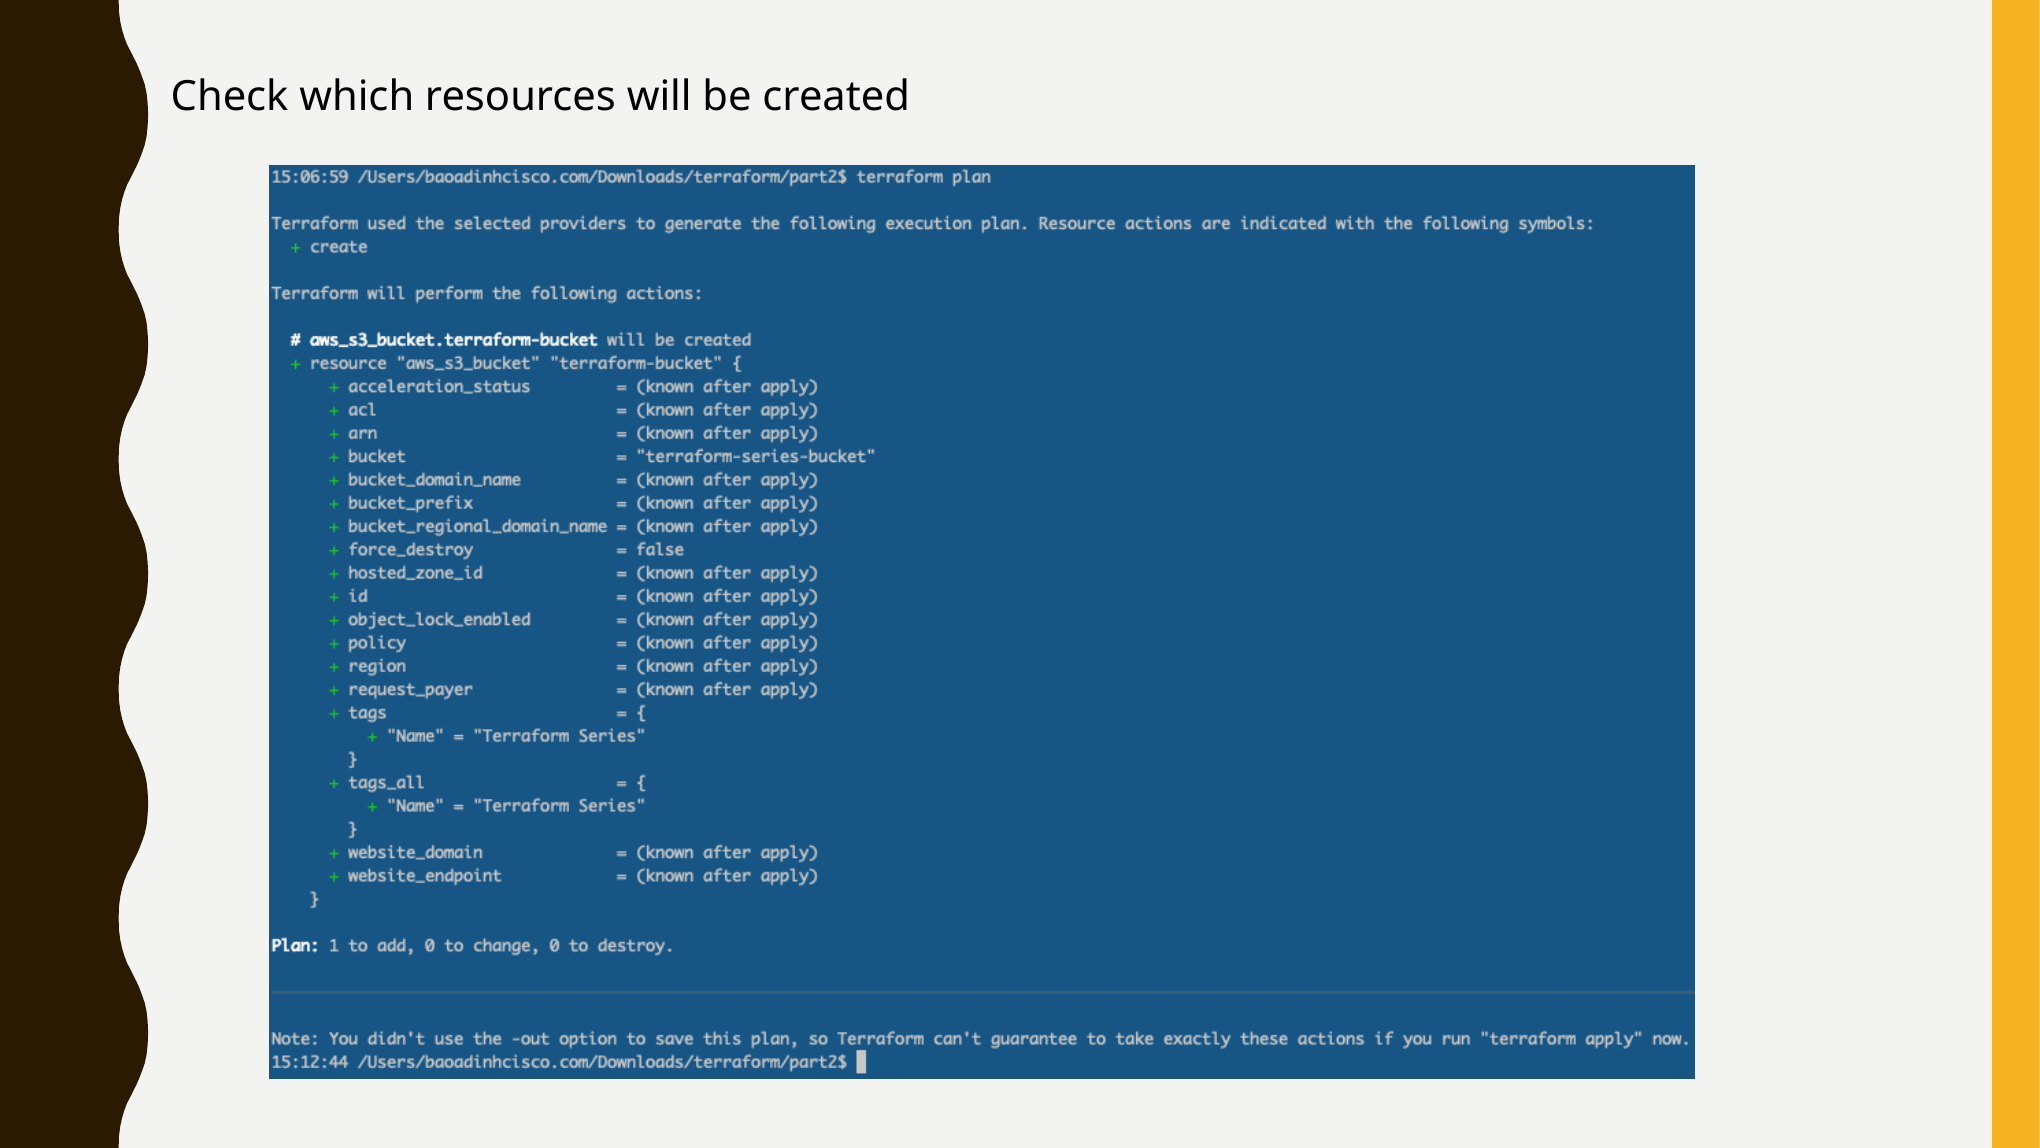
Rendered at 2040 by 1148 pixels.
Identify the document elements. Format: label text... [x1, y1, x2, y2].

text_box Check which resources will be created [155, 61, 926, 127]
picture [269, 165, 1695, 1079]
